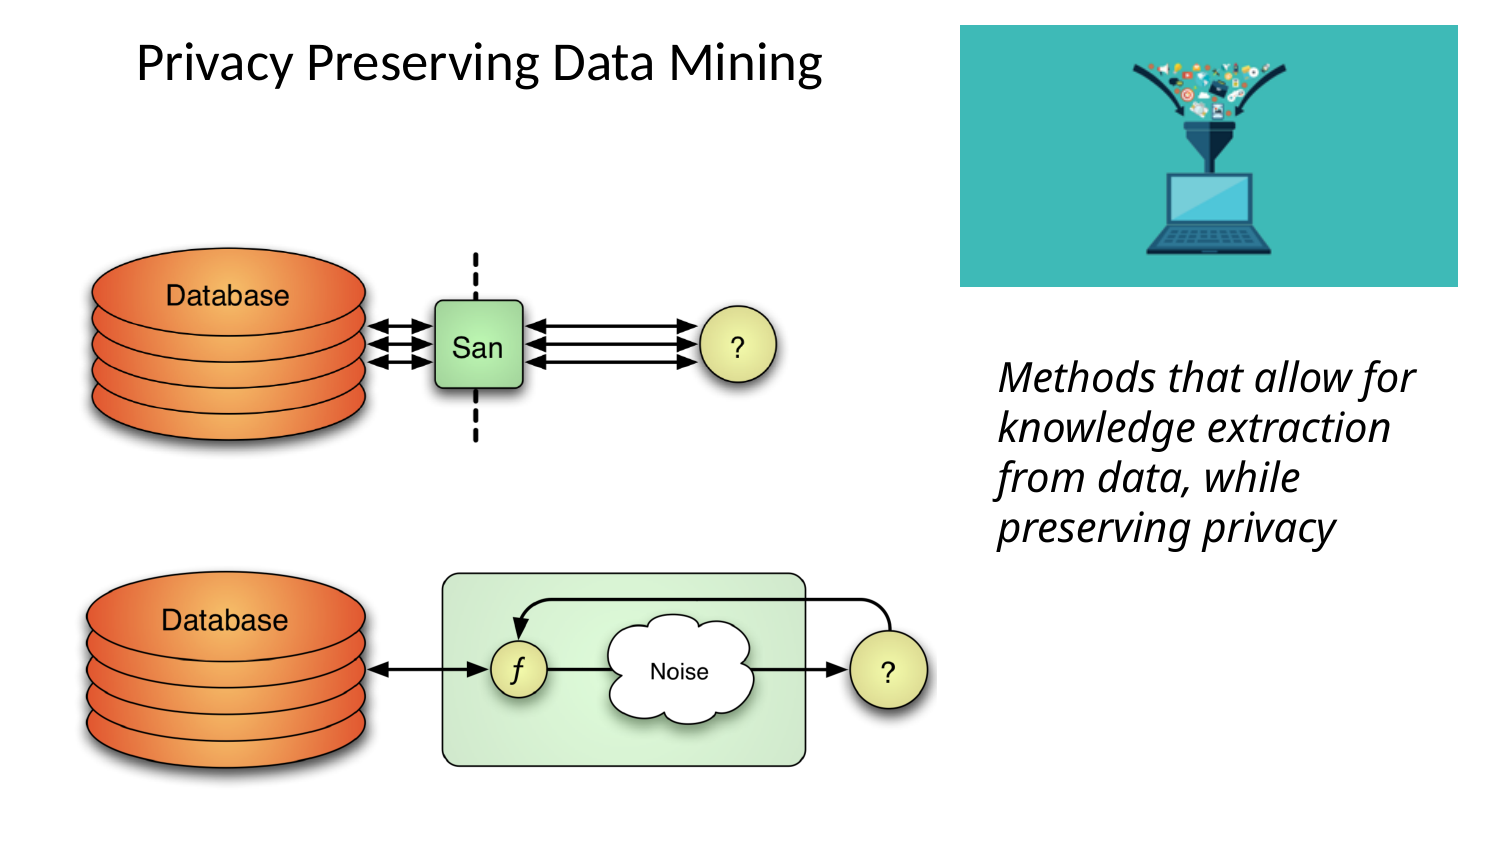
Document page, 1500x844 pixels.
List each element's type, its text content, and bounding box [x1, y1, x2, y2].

picture [960, 25, 1458, 287]
text_box Privacy Preserving Data Mining [24, 25, 935, 249]
text_box Methods that allow for knowledge extraction from data, while preserving privacy [982, 343, 1458, 525]
picture [41, 197, 815, 494]
picture [41, 524, 937, 794]
